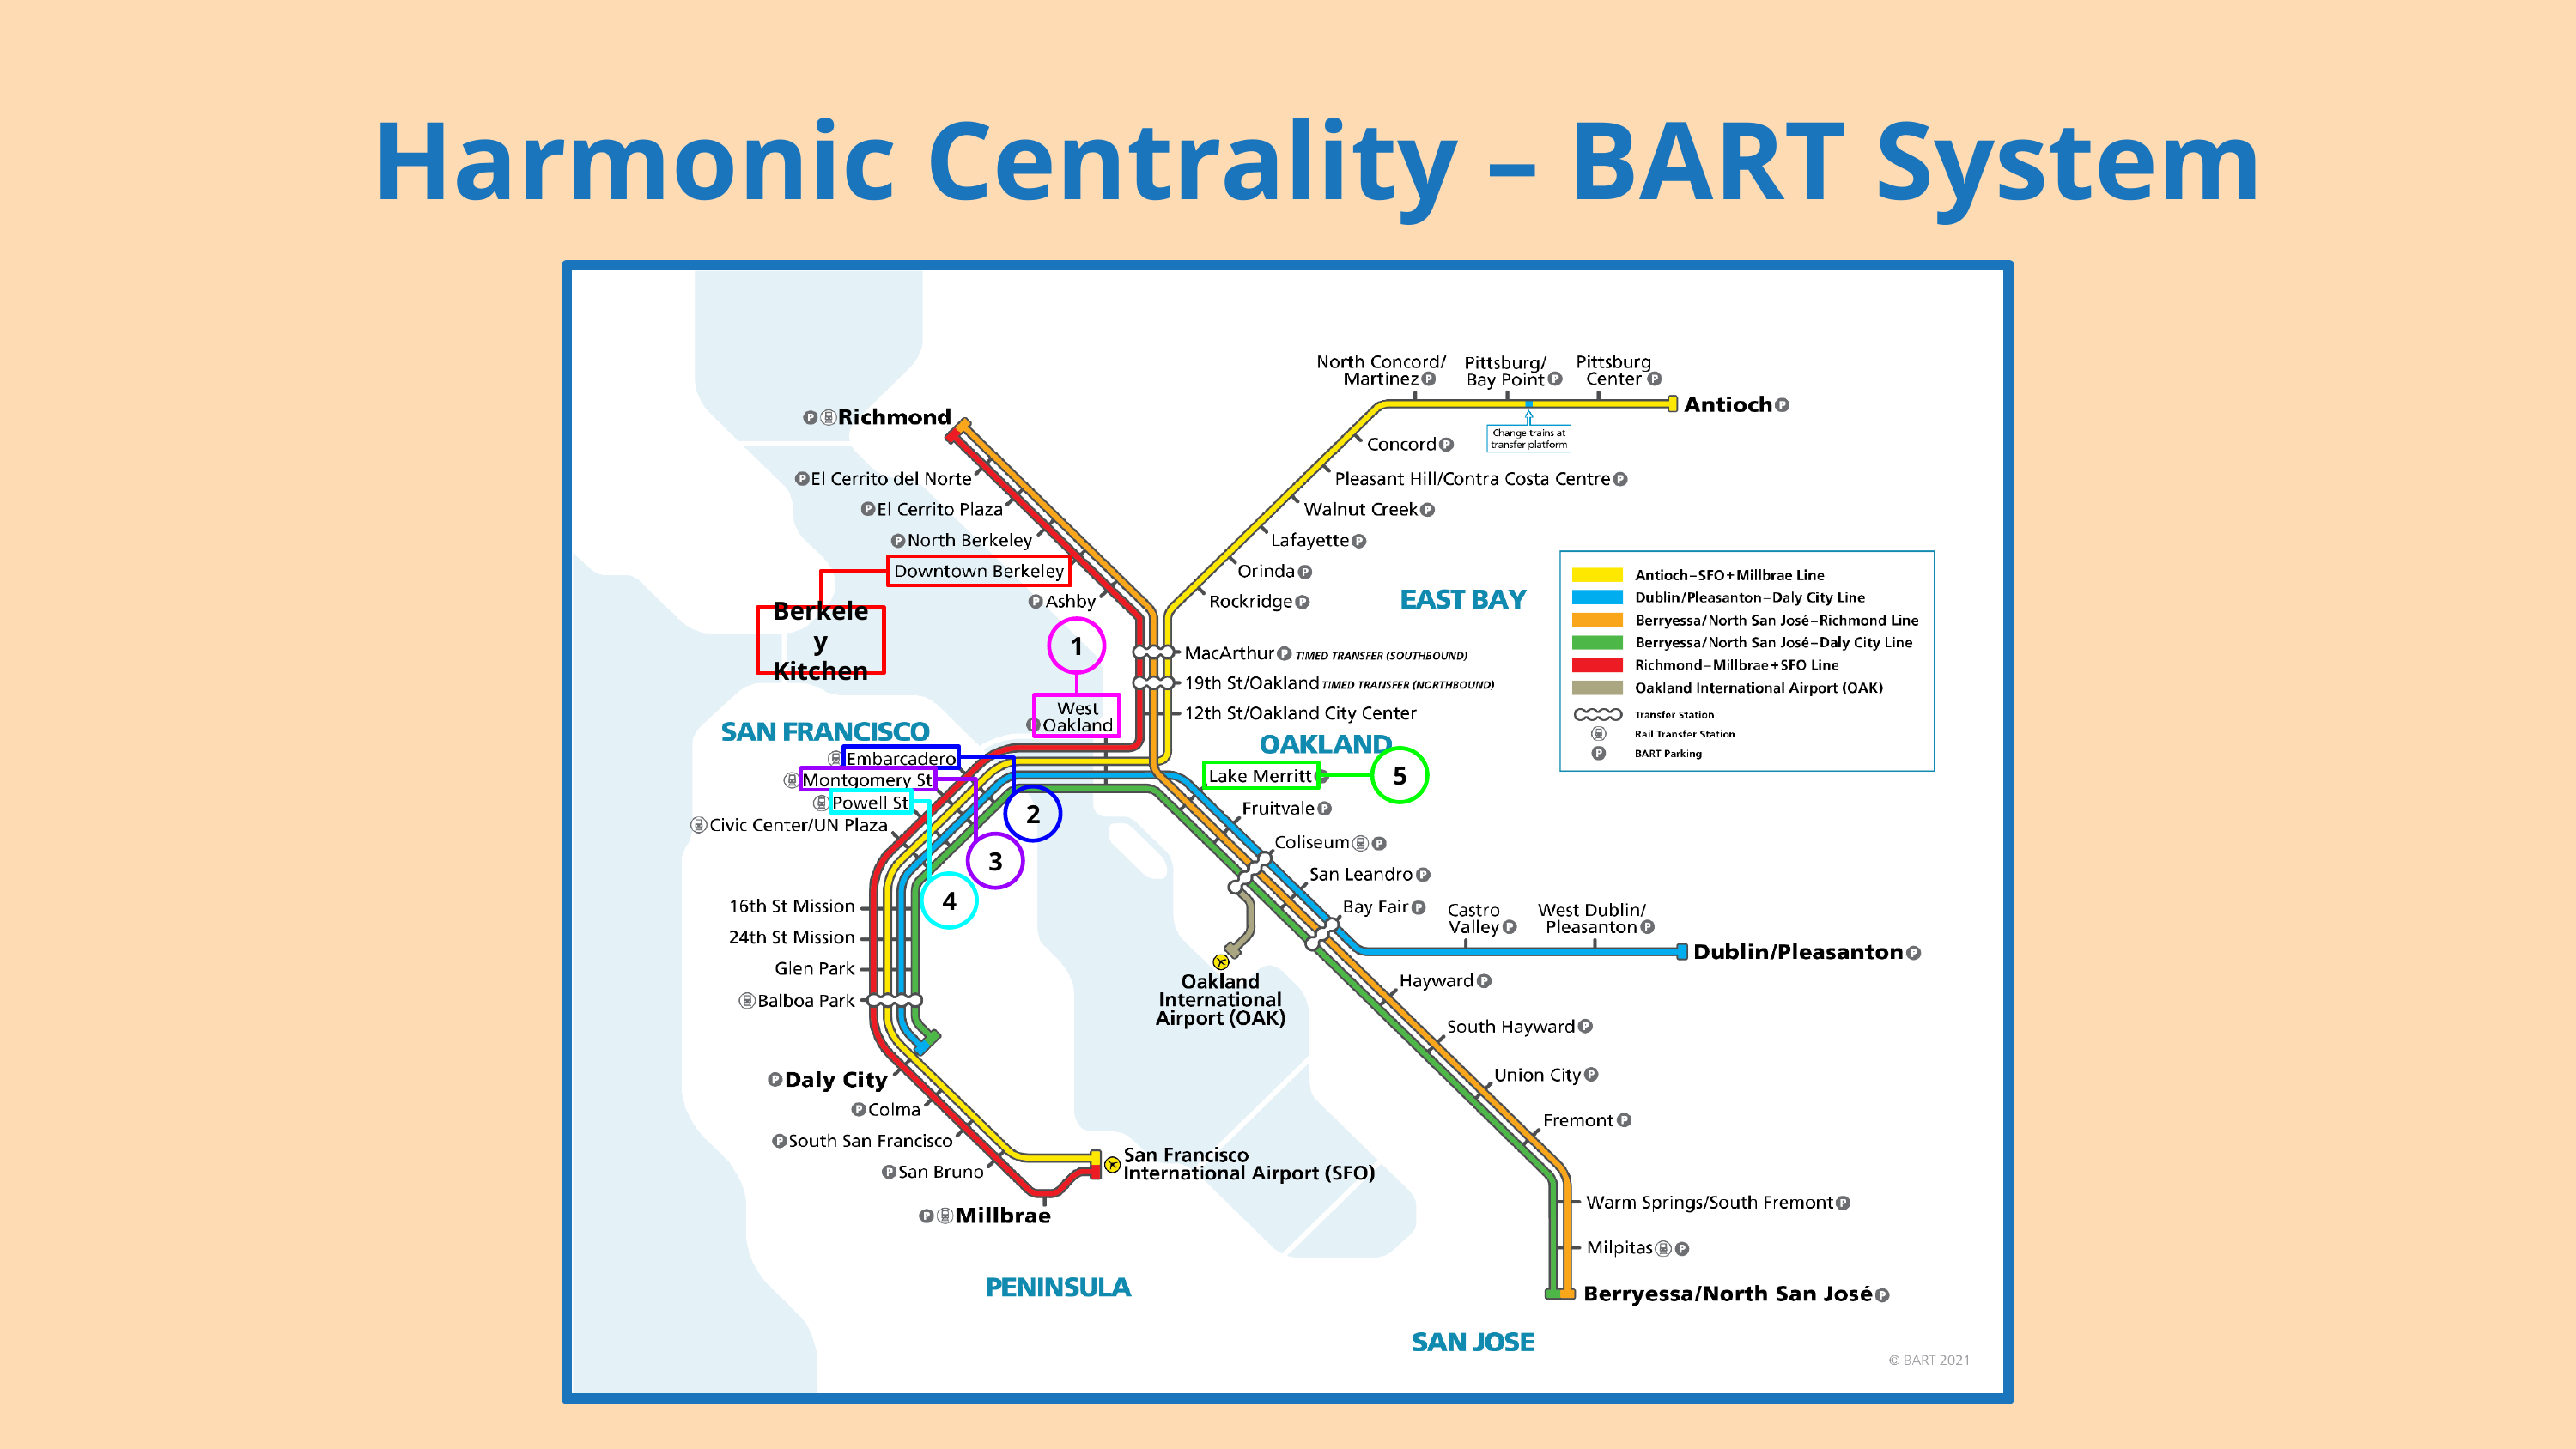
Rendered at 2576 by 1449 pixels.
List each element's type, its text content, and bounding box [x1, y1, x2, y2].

text_box Harmonic Centrality – BART System [357, 92, 2279, 221]
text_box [820, 570, 889, 608]
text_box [911, 800, 930, 882]
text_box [958, 756, 1014, 795]
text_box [935, 779, 976, 842]
picture [572, 270, 2004, 1394]
